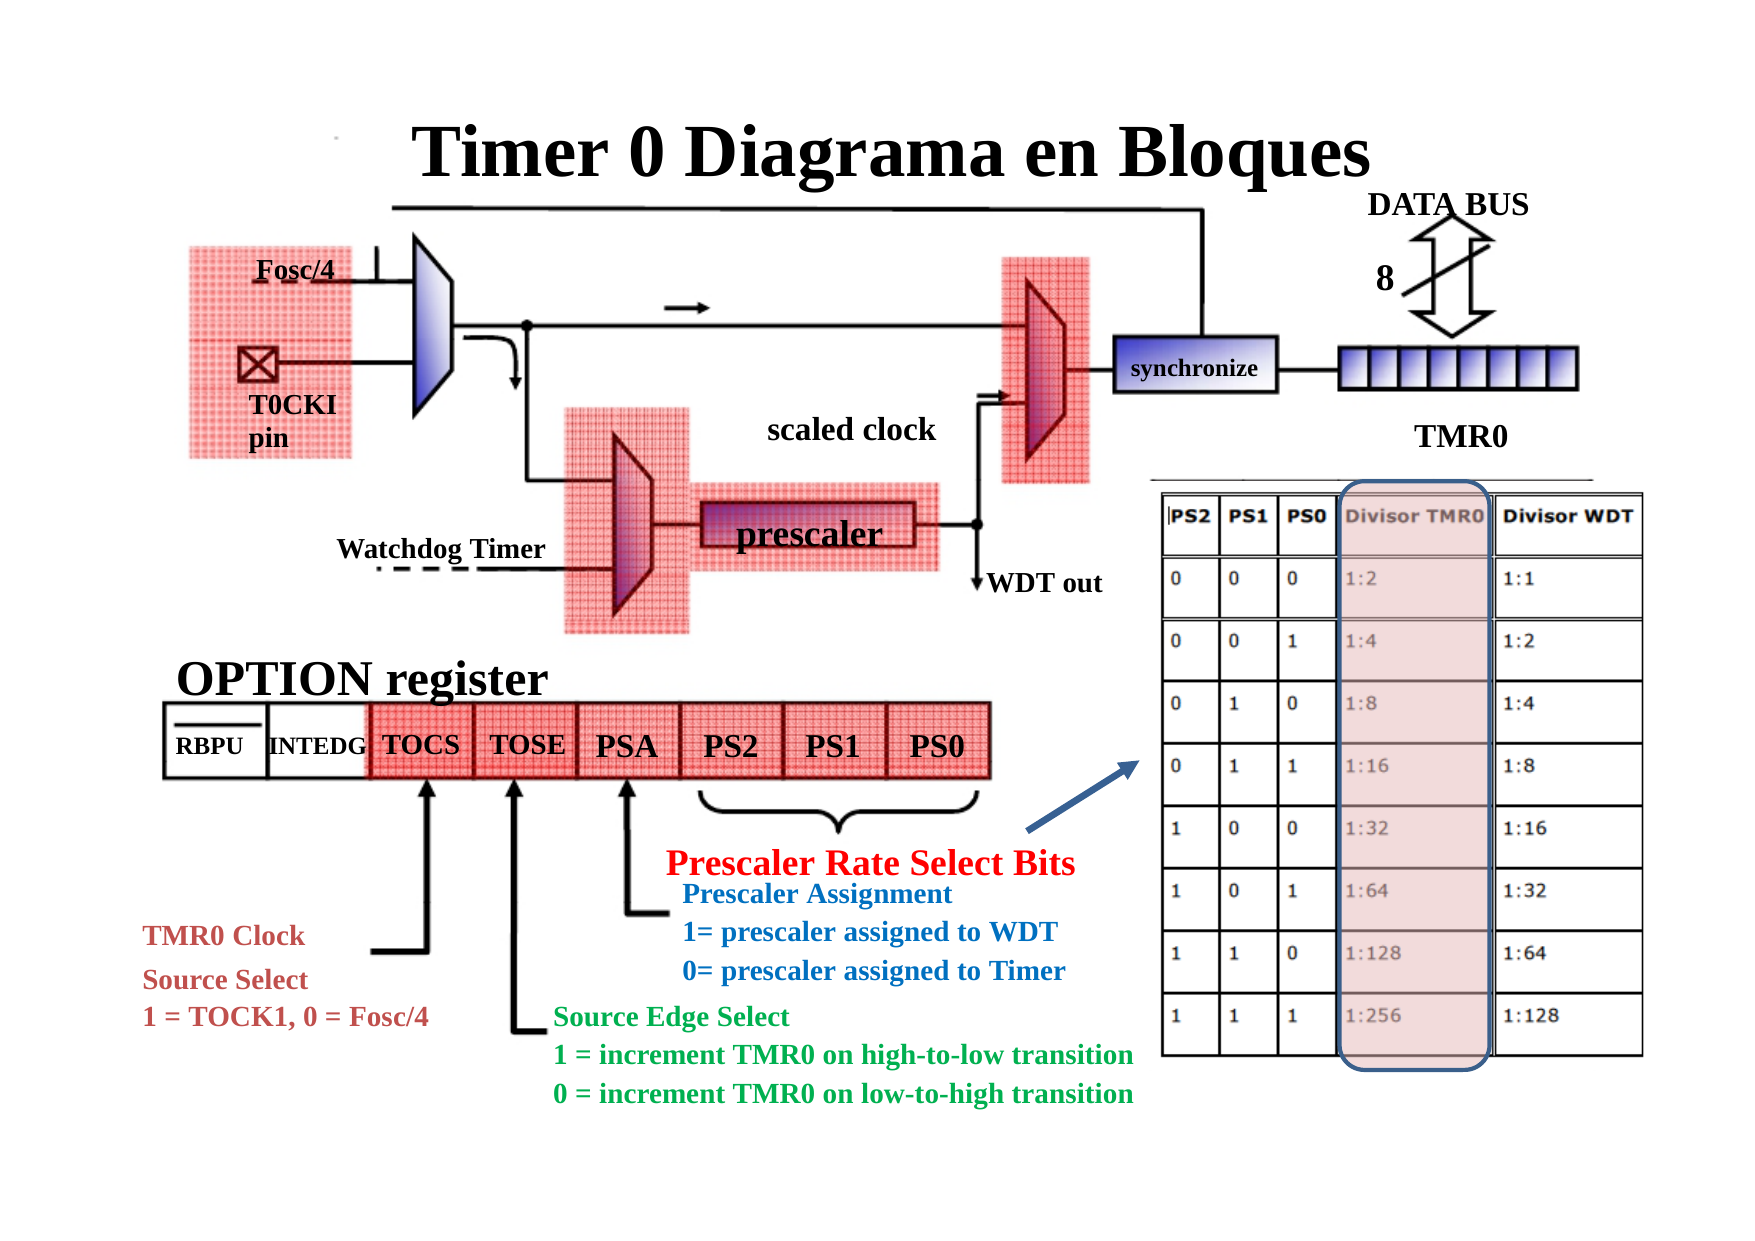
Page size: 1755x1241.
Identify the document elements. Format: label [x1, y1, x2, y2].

text_box [1026, 760, 1140, 832]
picture [124, 57, 1662, 1185]
